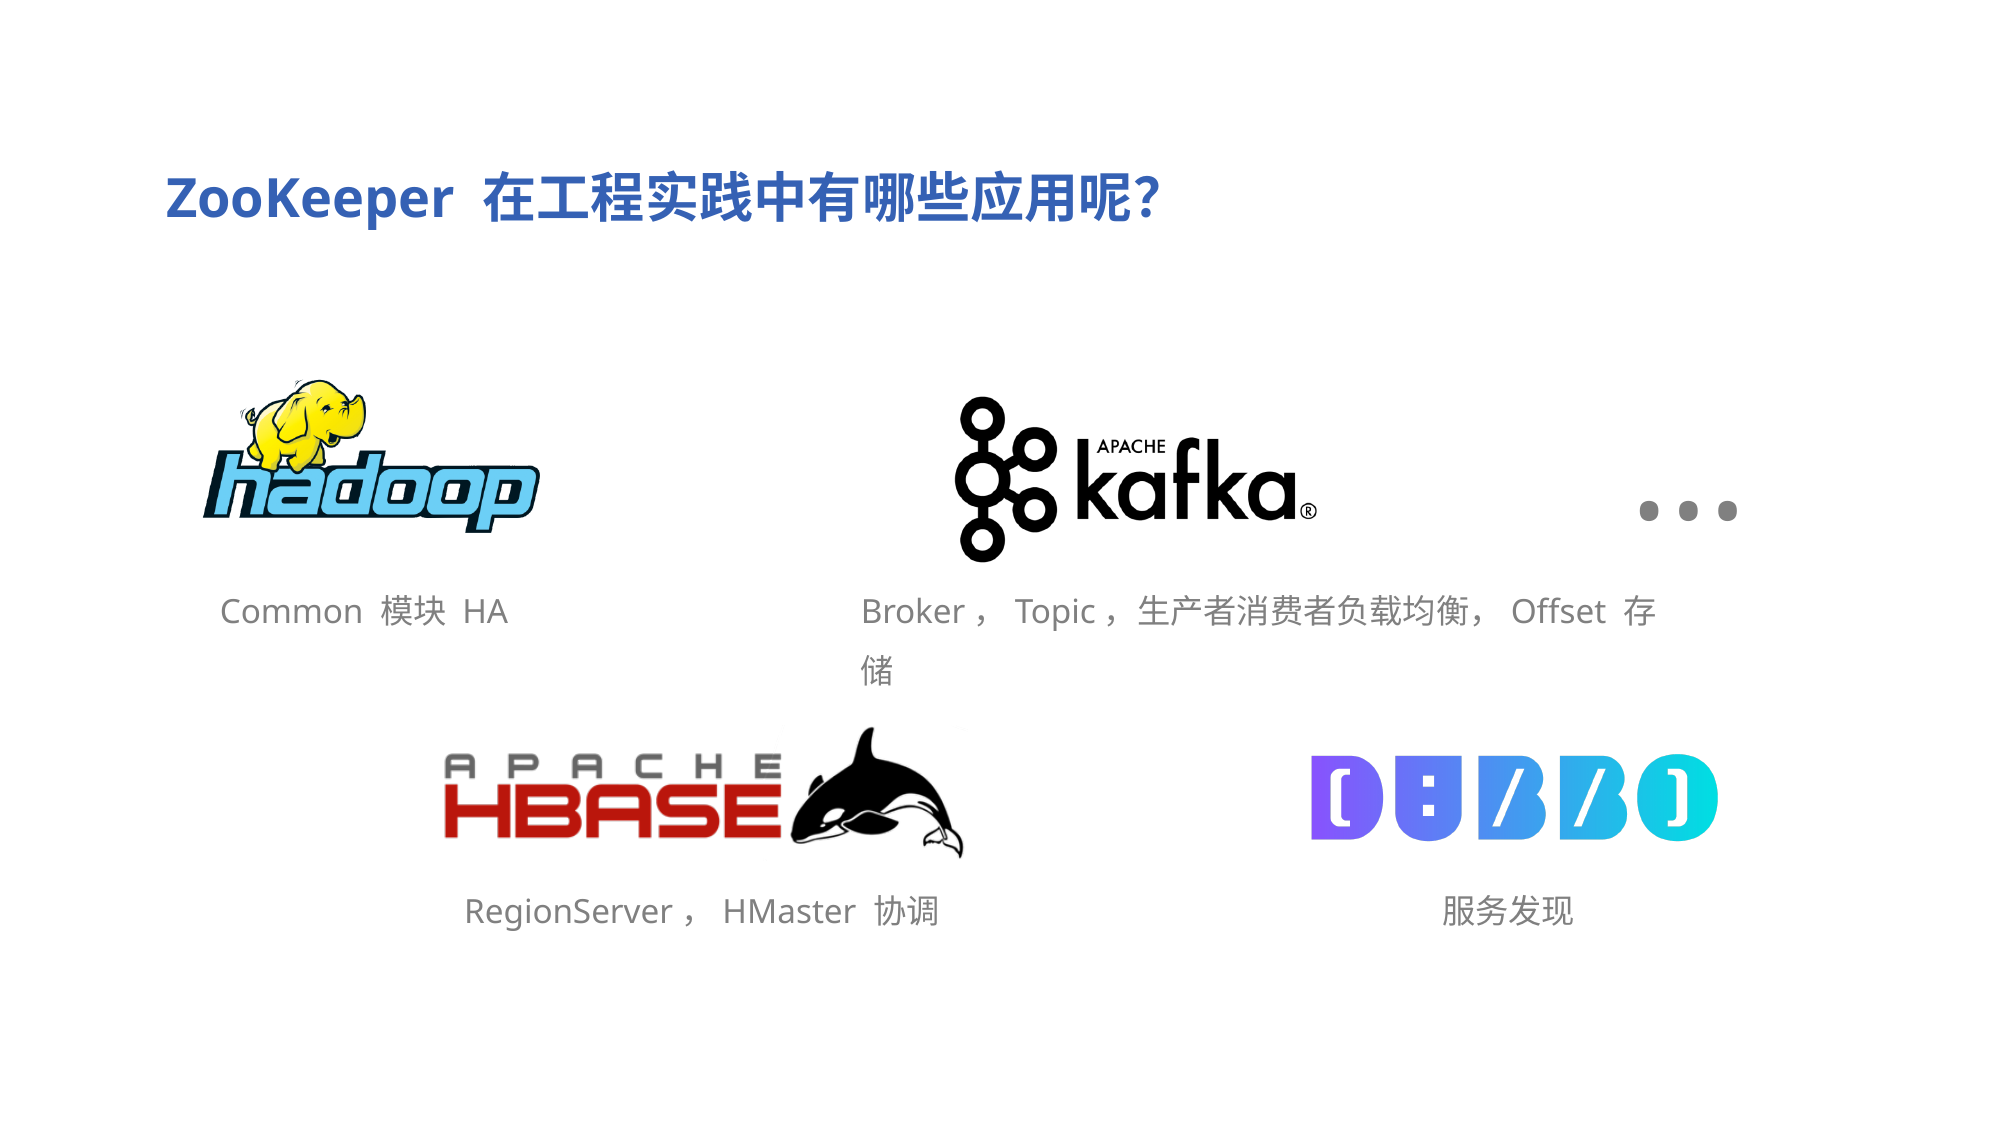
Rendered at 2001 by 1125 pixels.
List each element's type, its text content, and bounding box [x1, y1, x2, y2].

picture [932, 372, 1332, 586]
text_box Common 模块 HA [205, 565, 529, 638]
text_box … [1614, 362, 1842, 558]
picture [1306, 746, 1724, 849]
text_box Broker，Topic，生产者消费者负载均衡，Offset 存储 [846, 563, 1677, 698]
text_box RegionServer，HMaster 协调 [449, 862, 957, 938]
text_box ZooKeeper 在工程实践中有哪些应用呢？ [151, 123, 1815, 236]
text_box 服务发现 [1427, 862, 1603, 938]
picture [439, 725, 968, 861]
picture [174, 362, 559, 565]
